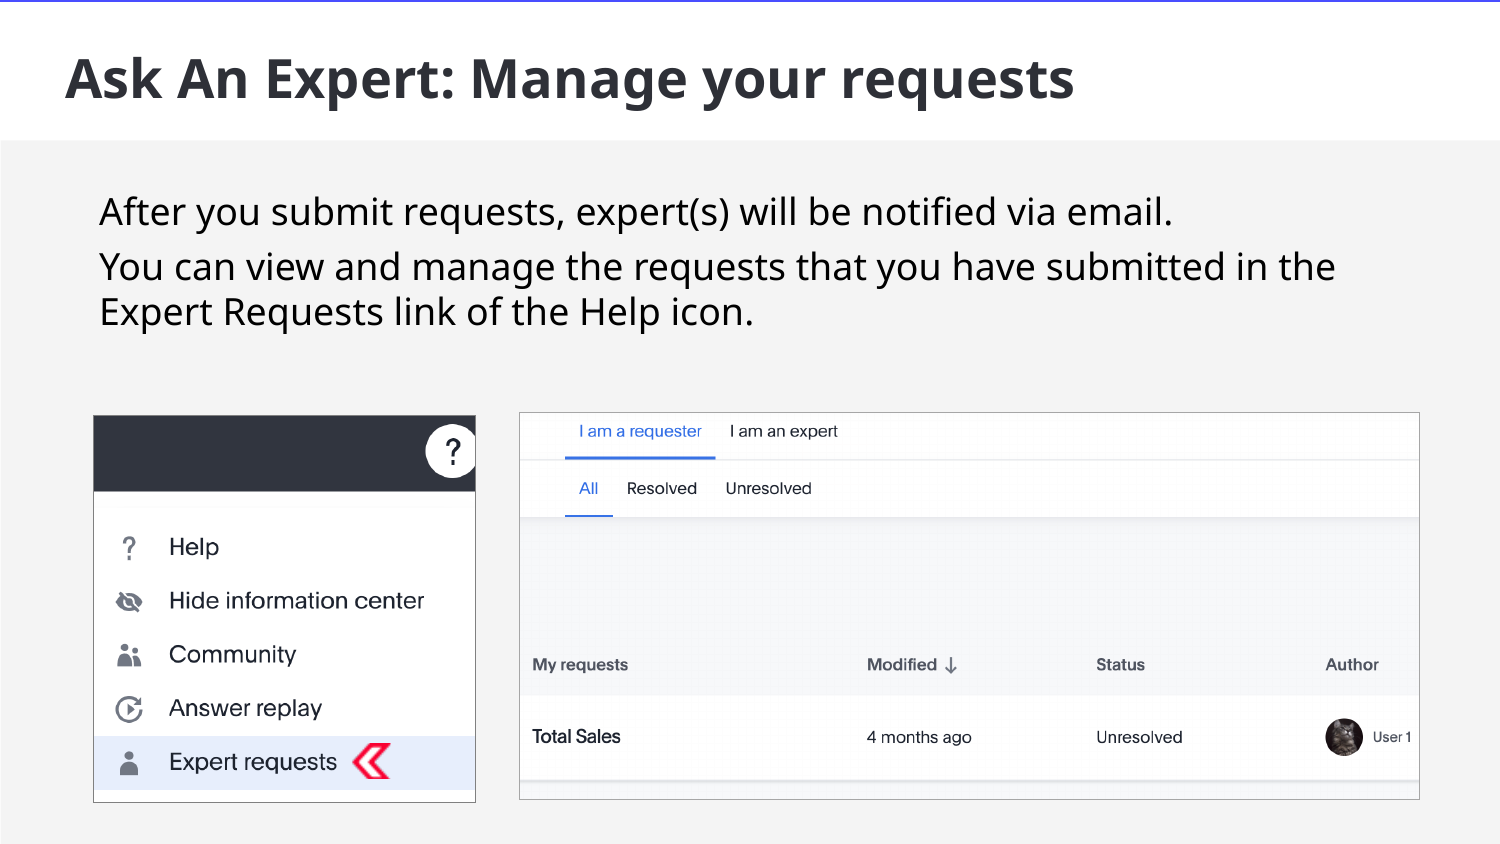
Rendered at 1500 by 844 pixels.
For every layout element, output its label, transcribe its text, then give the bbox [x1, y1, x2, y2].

picture [93, 415, 476, 804]
title Ask An Expert: Manage your requests [50, 6, 1475, 148]
list After you submit requests, expert(s) will be notified via email. You can view and manage the requests that you have submitted in the Expert Requests link of the Help icon. [65, 173, 1392, 469]
picture [519, 412, 1420, 801]
